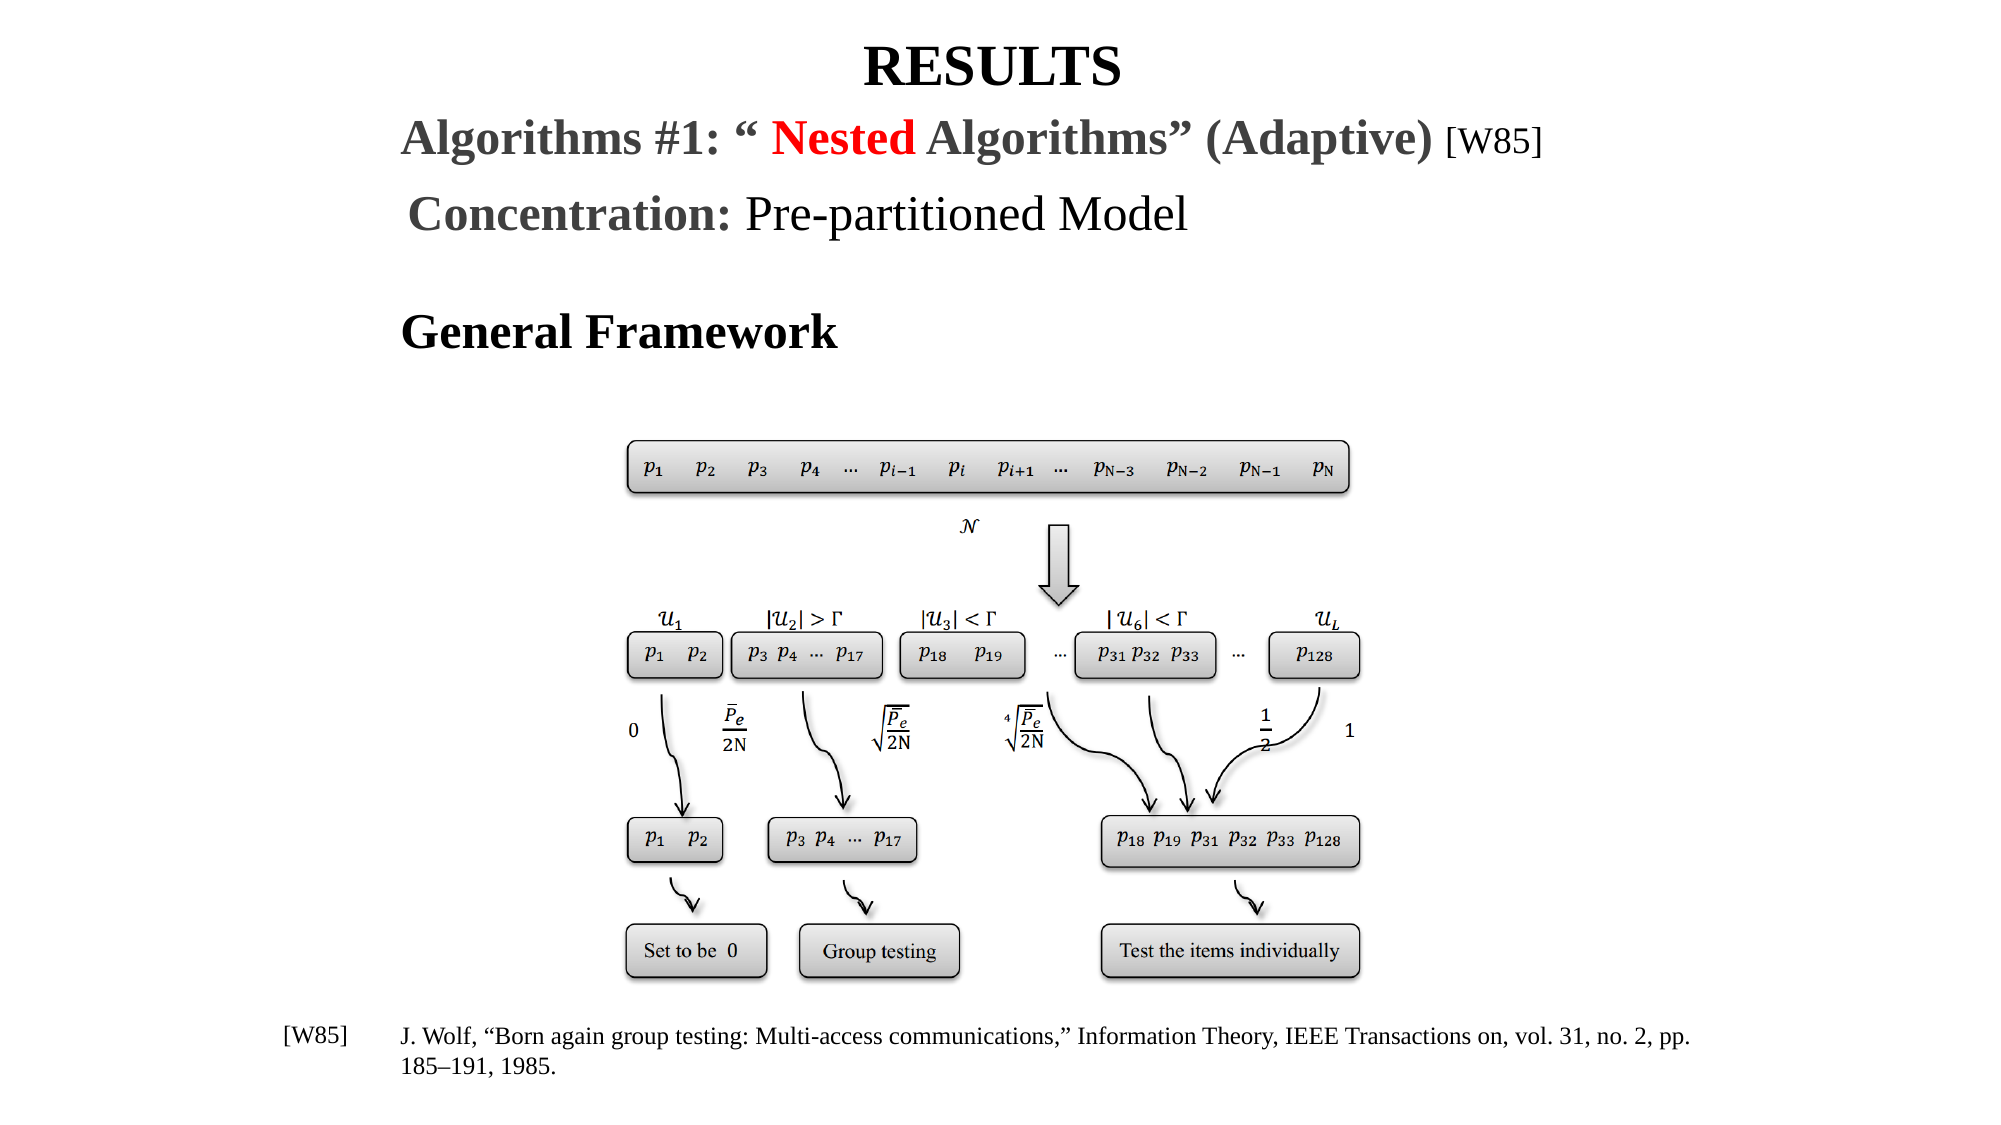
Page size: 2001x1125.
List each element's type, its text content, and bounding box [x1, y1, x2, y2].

text_box RESULTS [848, 20, 1138, 87]
text_box [W85] [268, 1011, 364, 1057]
text_box [W85] [1430, 108, 1626, 169]
text_box Concentration: Pre-partitioned Model [392, 172, 1473, 248]
text_box J. Wolf, “Born again group testing: Multi-access communications,” Information Theory, IEEE Transactions on, vol. 31, no. 2, pp. 185–191, 1985. [385, 1012, 1709, 1087]
text_box General Framework [385, 290, 935, 366]
text_box Algorithms #1: “ Nested Algorithms” (Adaptive) [385, 87, 2000, 172]
picture [609, 428, 1371, 995]
